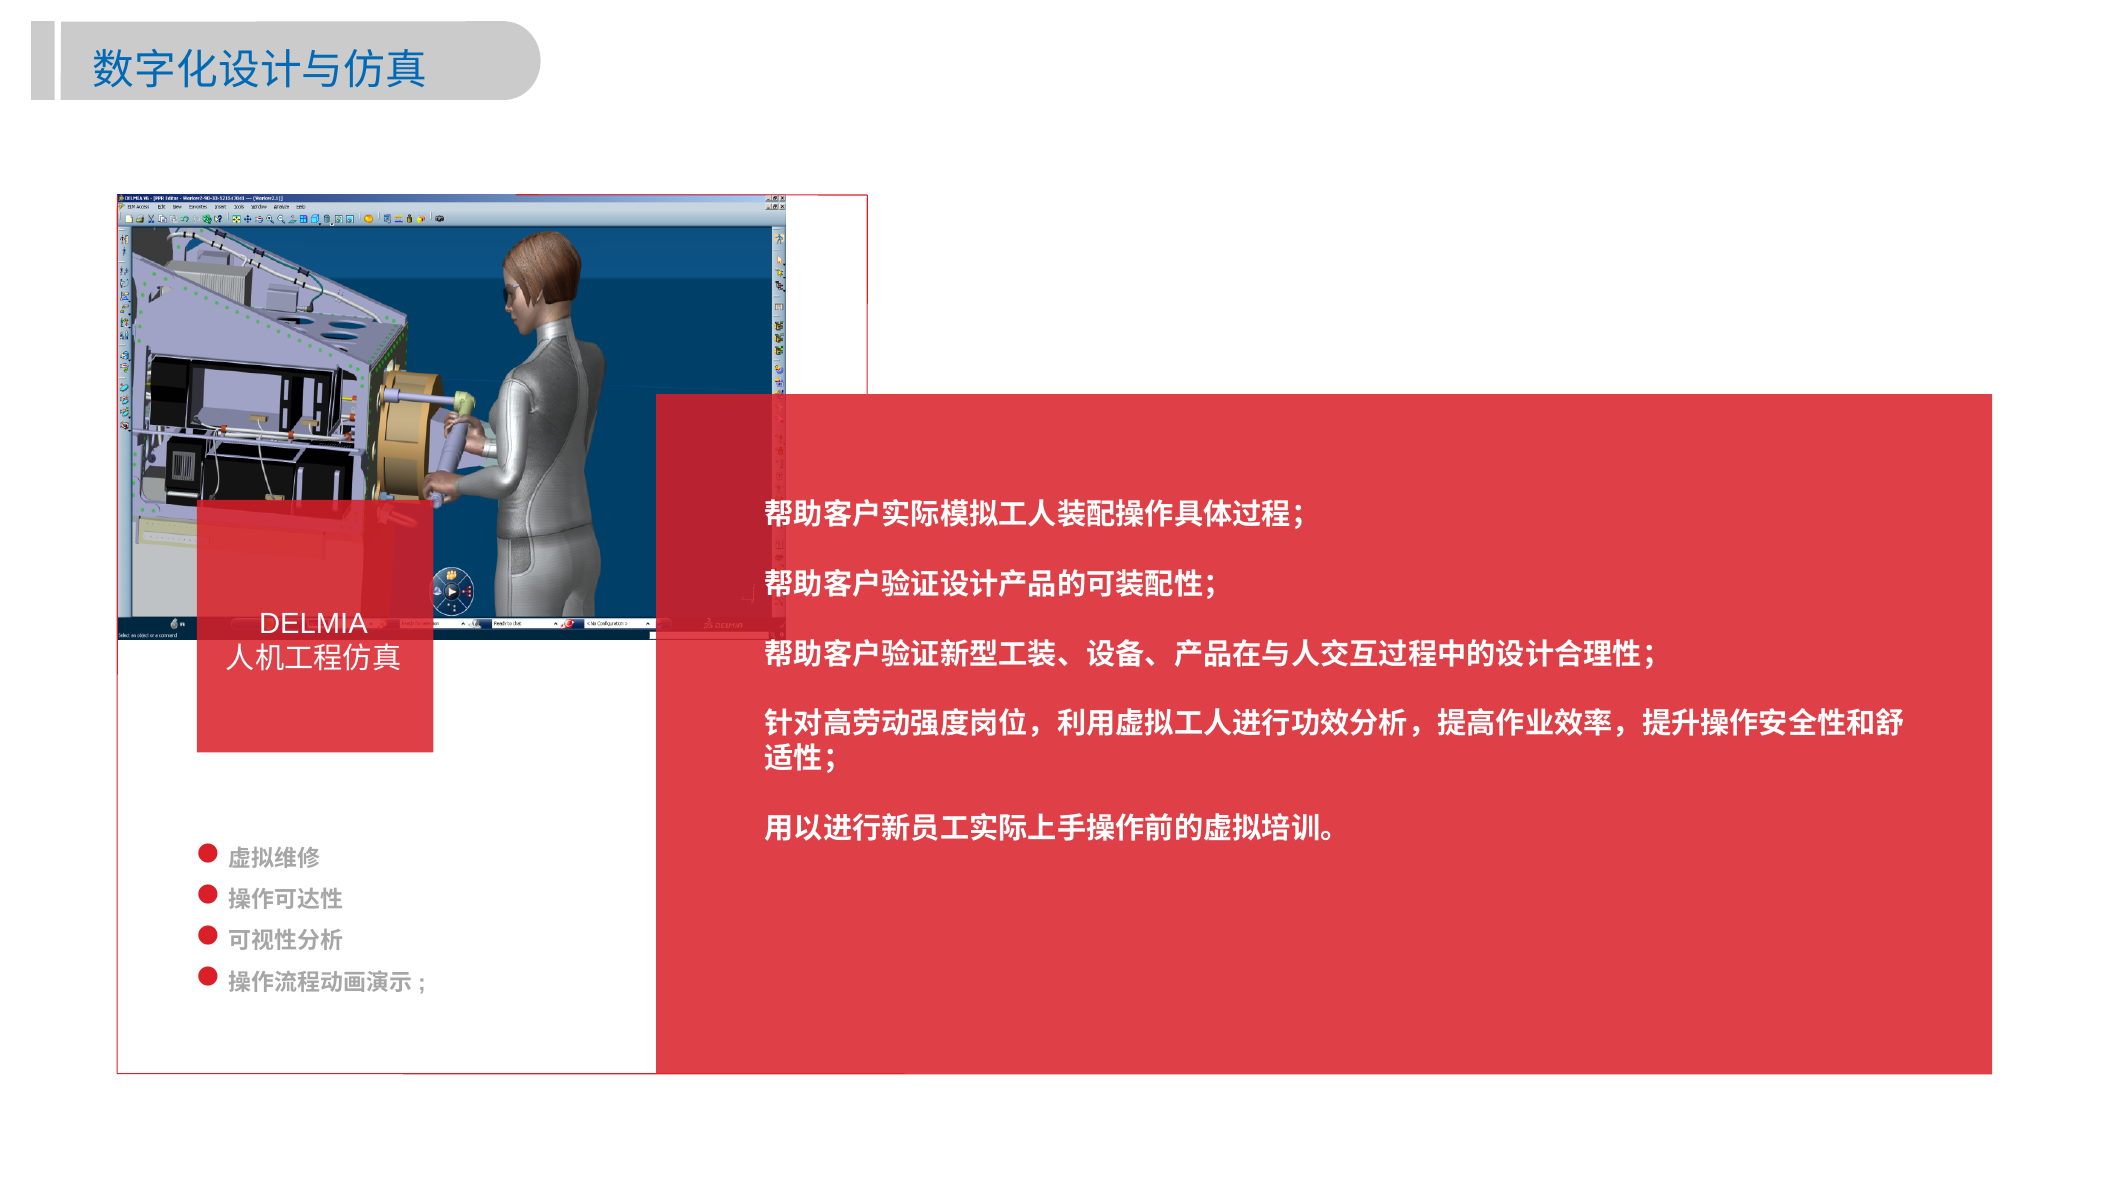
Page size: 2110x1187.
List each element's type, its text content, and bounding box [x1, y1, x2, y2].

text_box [117, 194, 1993, 1074]
text_box [59, 20, 525, 101]
text_box [30, 20, 56, 101]
text_box 数字化设计与仿真 [81, 27, 549, 99]
